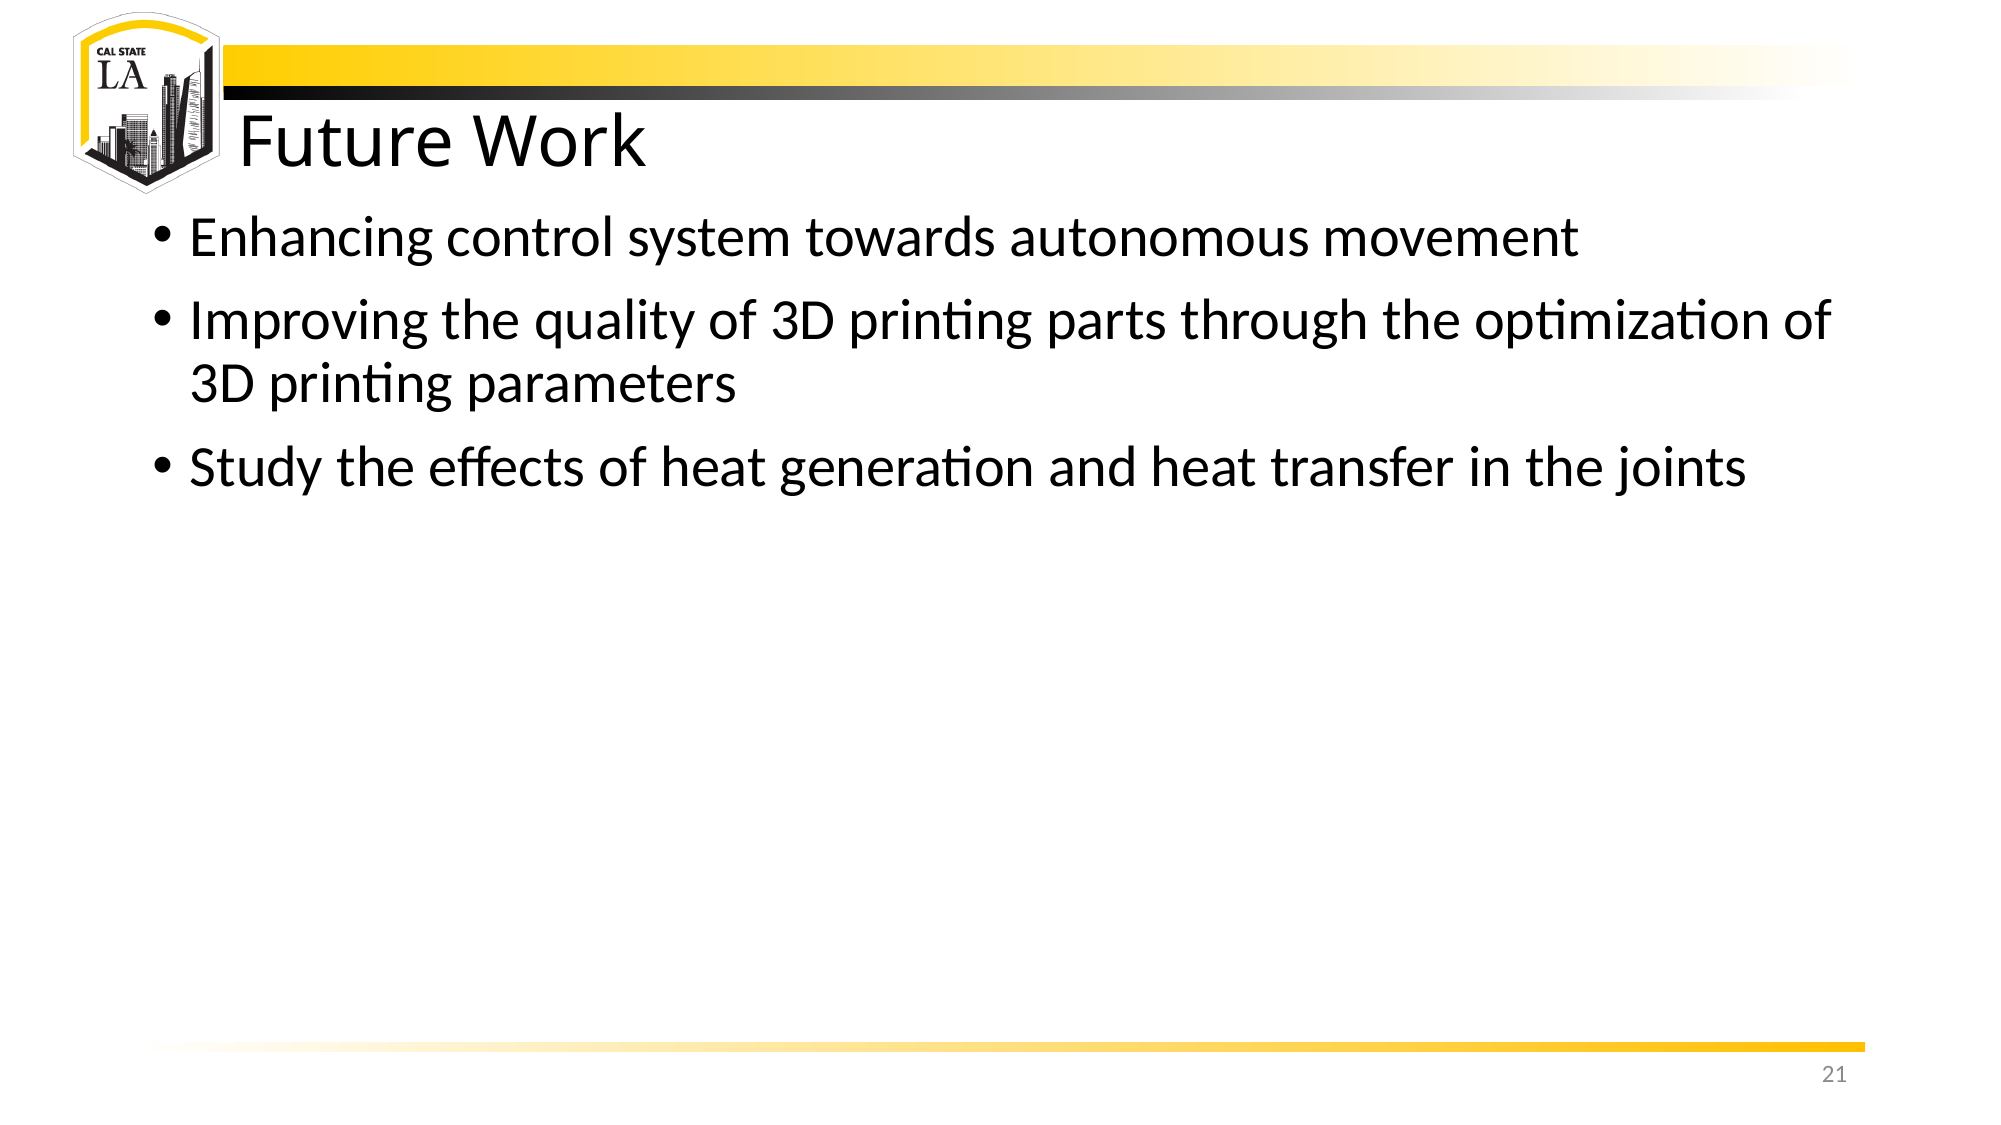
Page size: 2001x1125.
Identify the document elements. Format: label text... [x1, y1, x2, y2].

slide_number 21 [1412, 1042, 1863, 1103]
picture [51, 10, 241, 195]
title Future Work [222, 97, 1863, 190]
list Enhancing control system towards autonomous movement Improving the quality of 3D printing parts through the optimization of 3D printing parameters Study the effects of heat generation and heat transfer in the joints [137, 198, 1863, 1052]
